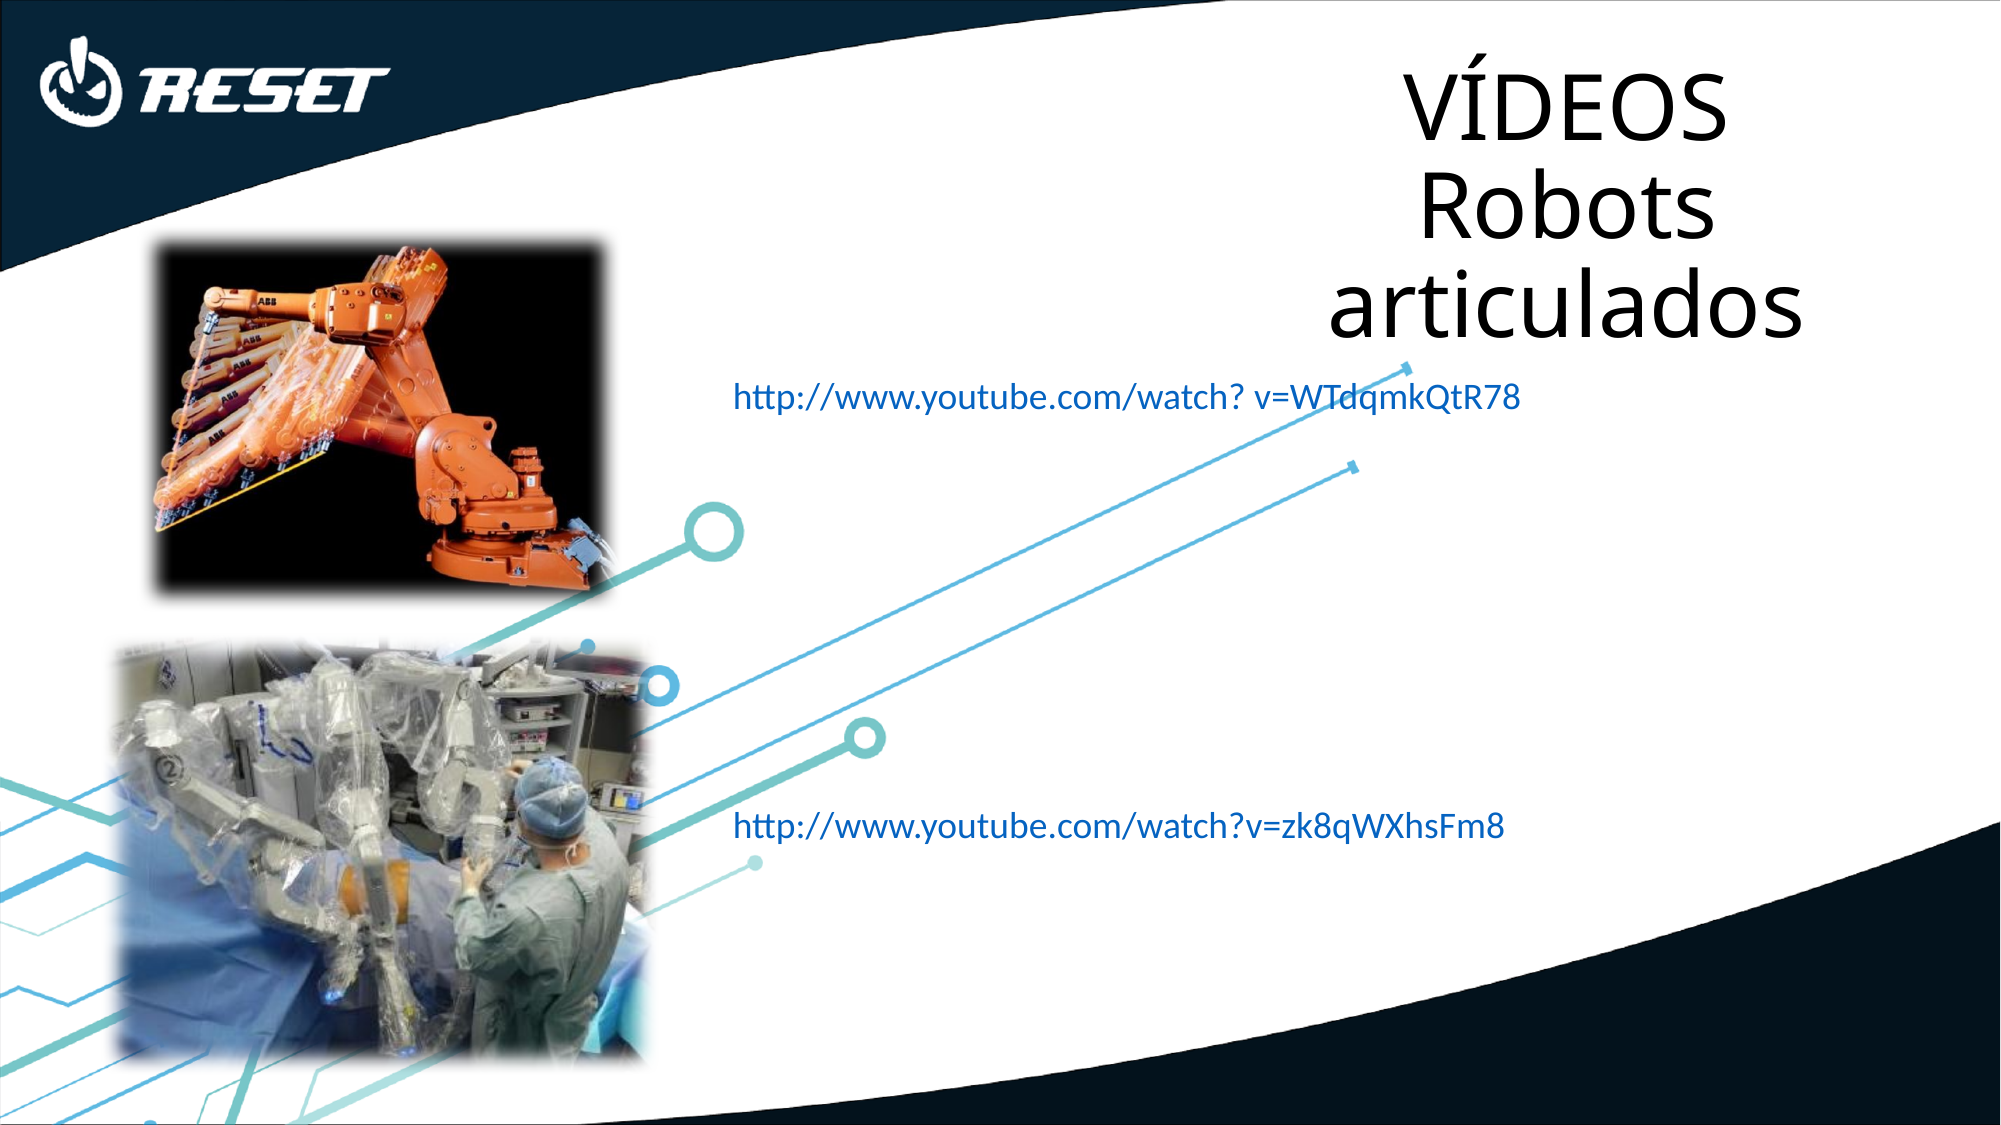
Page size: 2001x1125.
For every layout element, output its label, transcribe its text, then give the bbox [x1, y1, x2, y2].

text_box http://www.youtube.com/watch? v=WTdqmkQtR78 [718, 364, 1567, 425]
text_box VÍDEOS Robots articulados [1167, 53, 1967, 271]
picture [0, 0, 2001, 1125]
text_box http://www.youtube.com/watch?v=zk8qWXhsFm8 [718, 793, 1740, 854]
